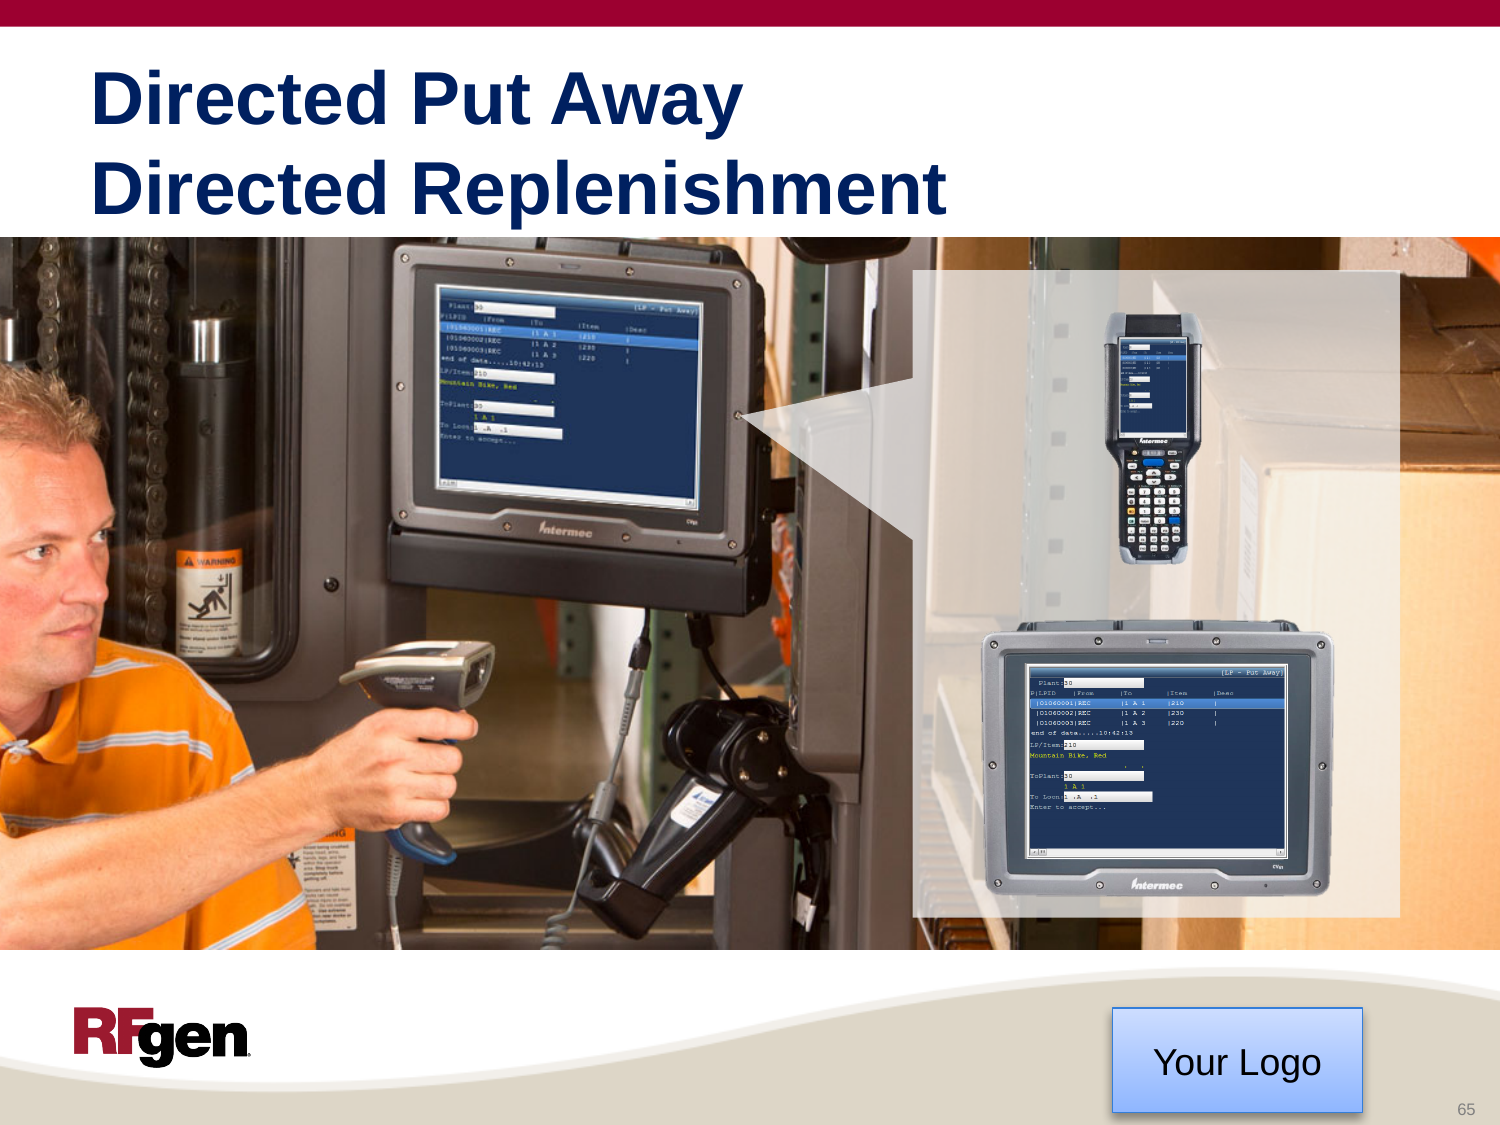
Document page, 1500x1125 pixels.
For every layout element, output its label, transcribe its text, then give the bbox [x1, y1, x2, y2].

picture [0, 237, 1500, 1125]
title Directed Put Away Directed Replenishment [75, 41, 1425, 230]
slide_number 65 [1435, 1079, 1498, 1125]
